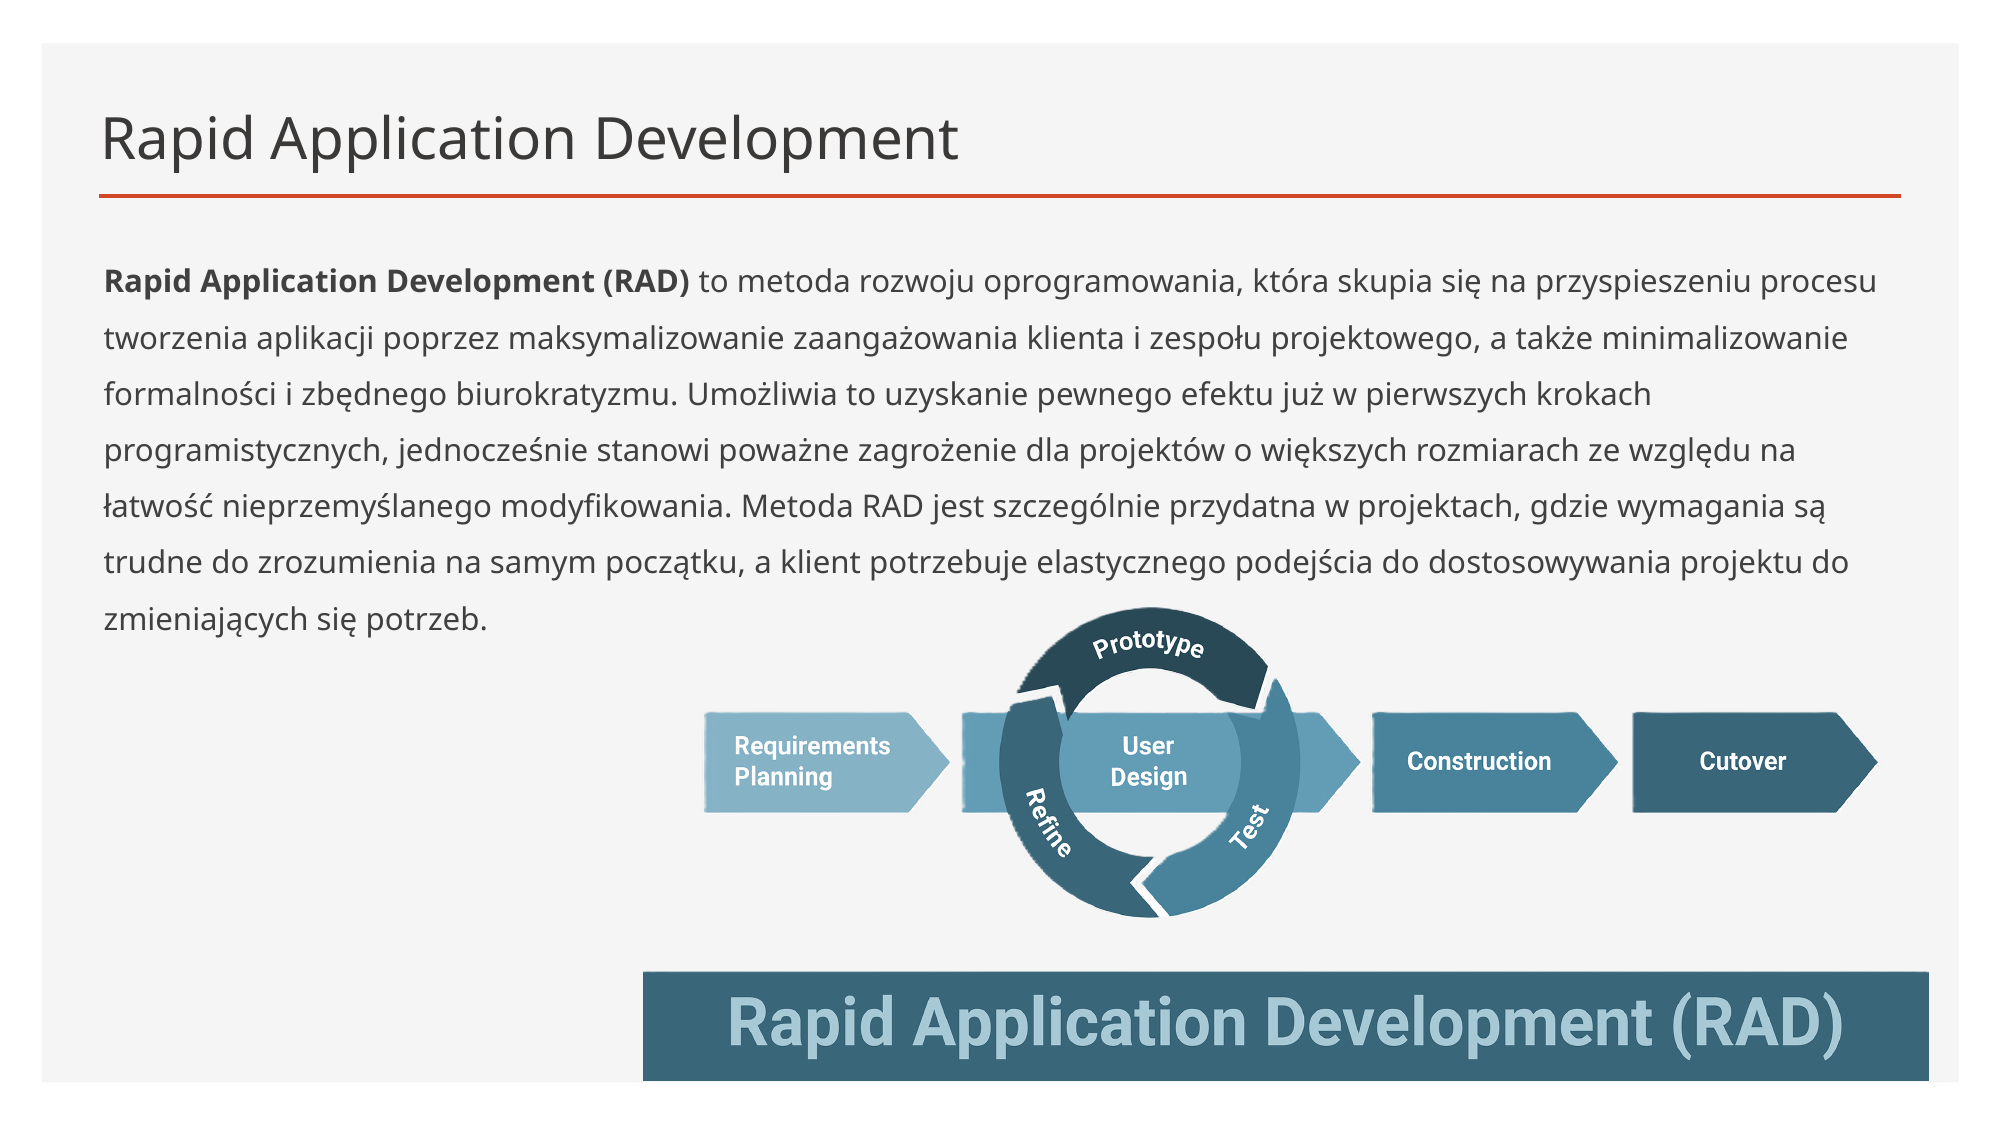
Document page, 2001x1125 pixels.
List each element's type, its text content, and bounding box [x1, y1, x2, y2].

list Rapid Application Development (RAD) to metoda rozwoju oprogramowania, która skupia się na przyspieszeniu procesu tworzenia aplikacji poprzez maksymalizowanie zaangażowania klienta i zespołu projektowego, a także minimalizowanie formalności i zbędnego biurokratyzmu. Umożliwia to uzyskanie pewnego efektu już w pierwszych krokach programistycznych, jednocześnie stanowi poważne zagrożenie dla projektów o większych rozmiarach ze względu na łatwość nieprzemyślanego modyfikowania. Metoda RAD jest szczególnie przydatna w projektach, gdzie wymagania są trudne do zrozumienia na samym początku, a klient potrzebuje elastycznego podejścia do dostosowywania projektu do zmieniających się potrzeb. [88, 235, 1929, 616]
title Rapid Application Development [85, 73, 1214, 179]
picture [643, 556, 1929, 1081]
